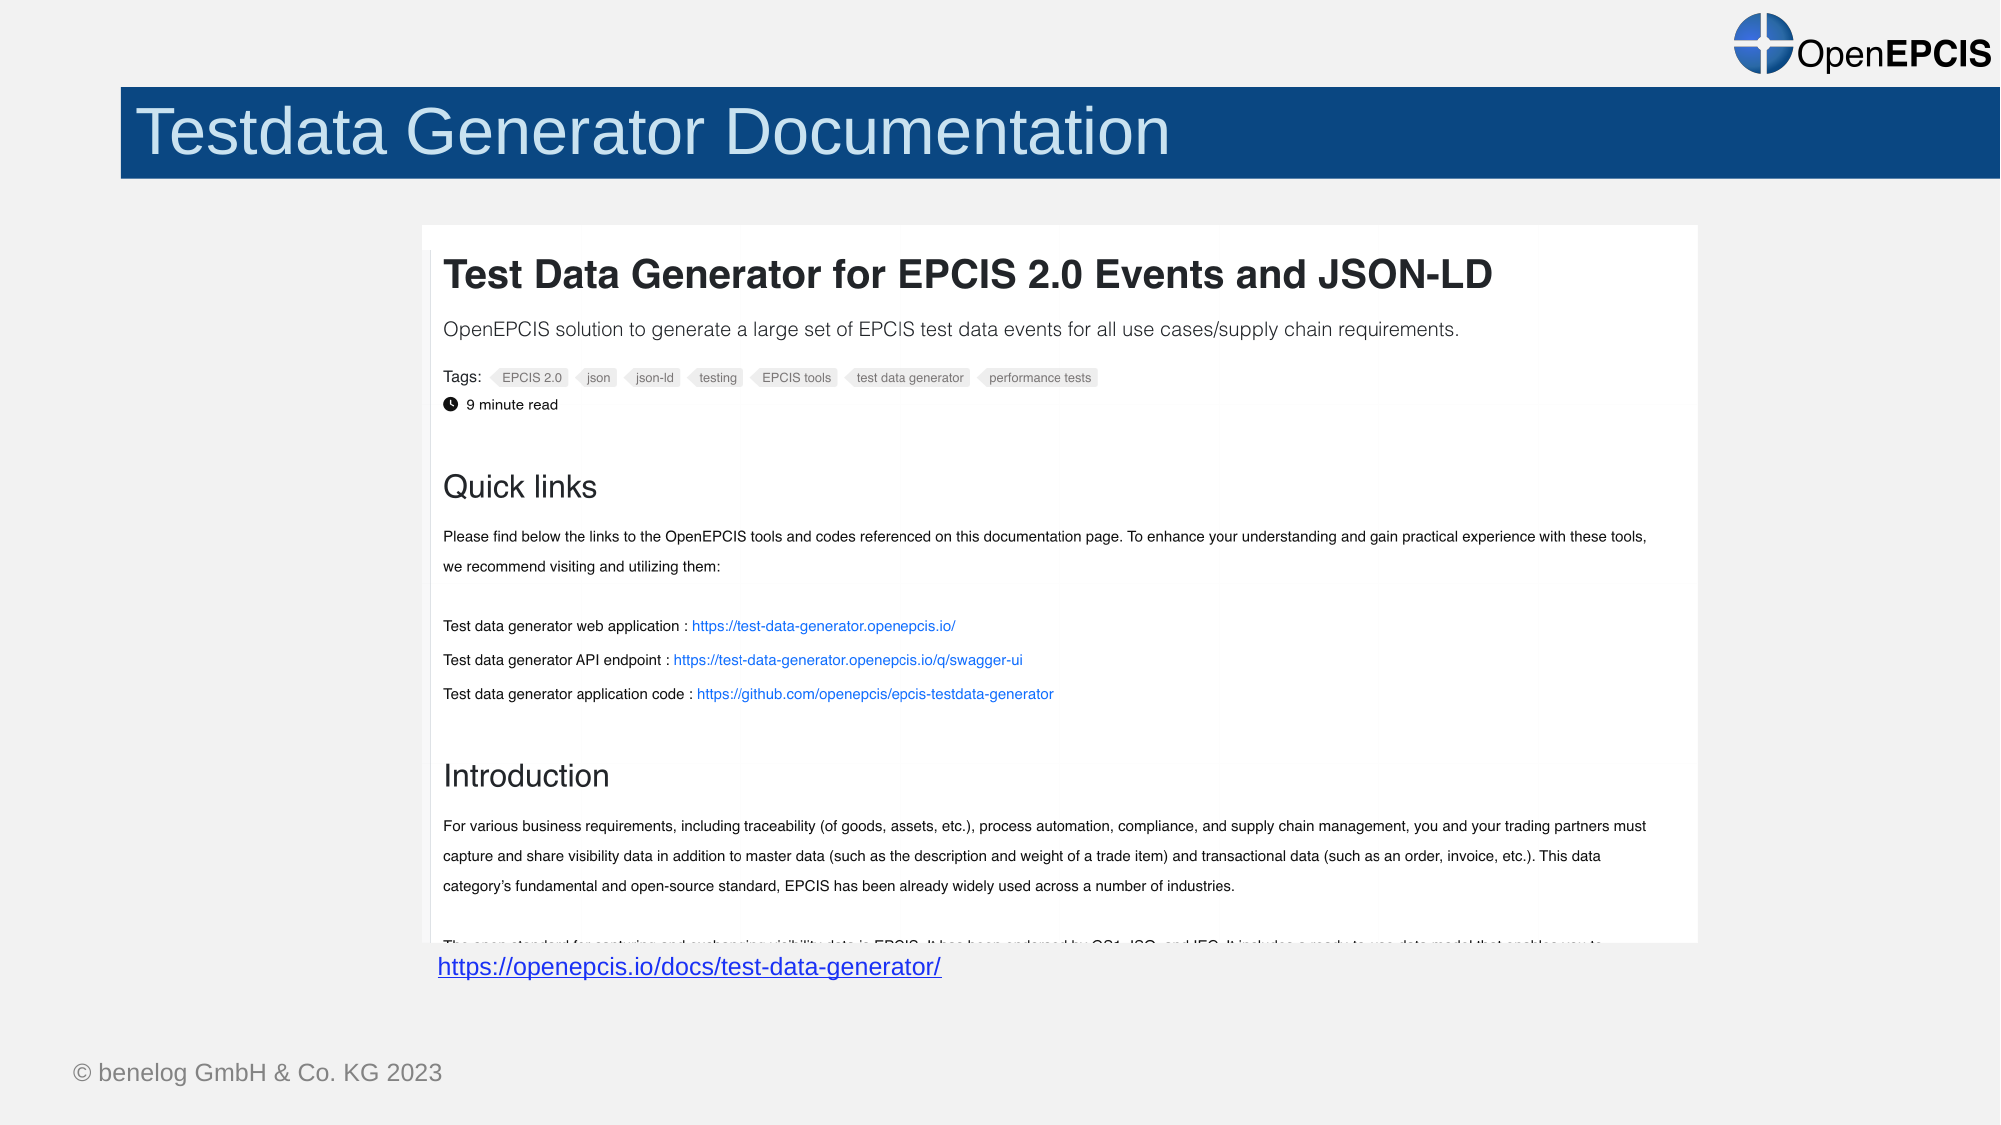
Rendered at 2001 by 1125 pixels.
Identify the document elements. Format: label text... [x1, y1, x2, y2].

text_box https://openepcis.io/docs/test-data-generator/ [422, 943, 986, 988]
picture [422, 224, 1698, 943]
picture [1734, 13, 1991, 74]
title Testdata Generator Documentation [120, 87, 2000, 179]
